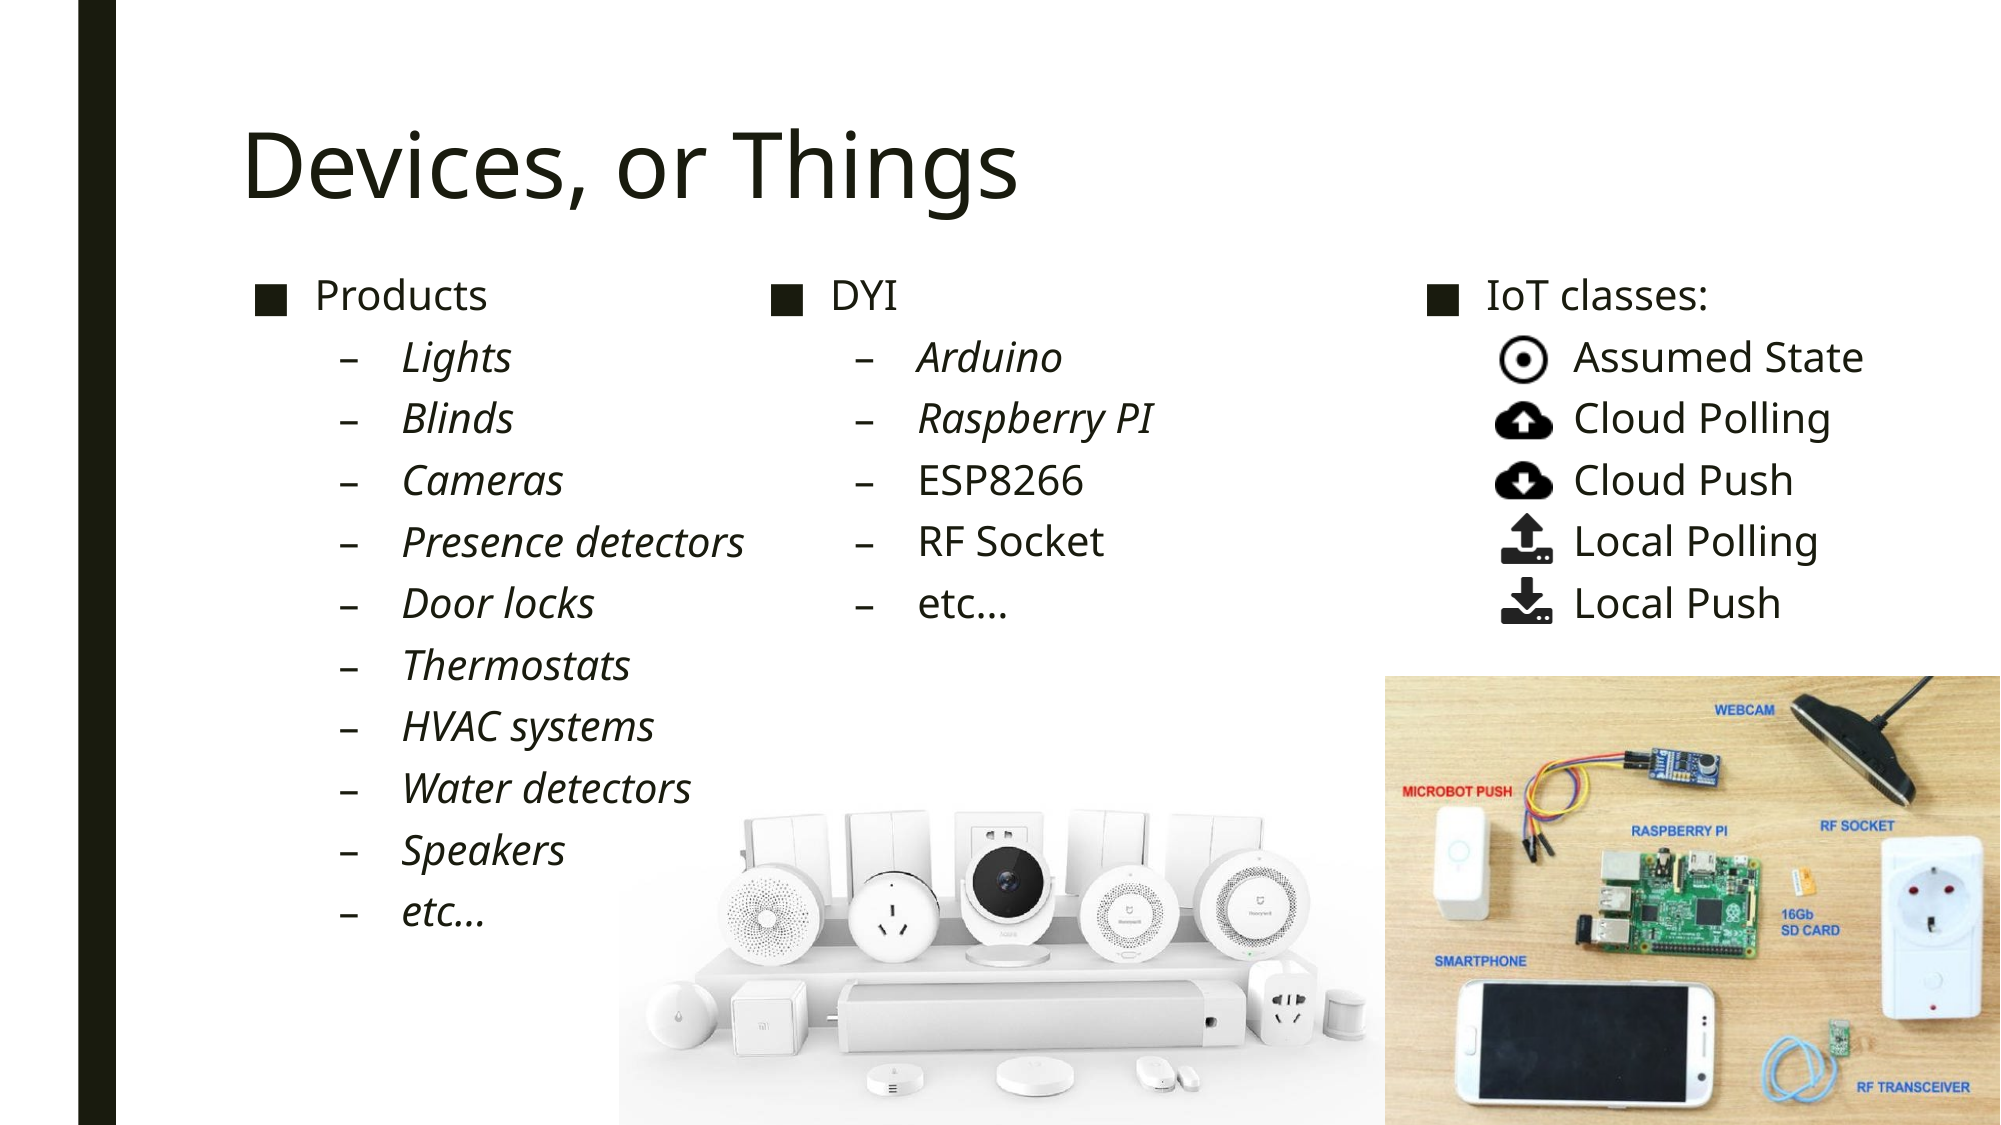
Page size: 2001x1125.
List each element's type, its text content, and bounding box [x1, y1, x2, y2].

title Devices, or Things [225, 112, 1800, 357]
list Products Lights Blinds Cameras Presence detectors Door locks Thermostats HVAC systems Water detectors Speakers etc... [236, 265, 752, 1017]
picture [619, 676, 2000, 1125]
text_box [1408, 265, 2000, 676]
text_box DYI Arduino Raspberry PI ESP8266 RF Socket etc… [752, 265, 1344, 740]
